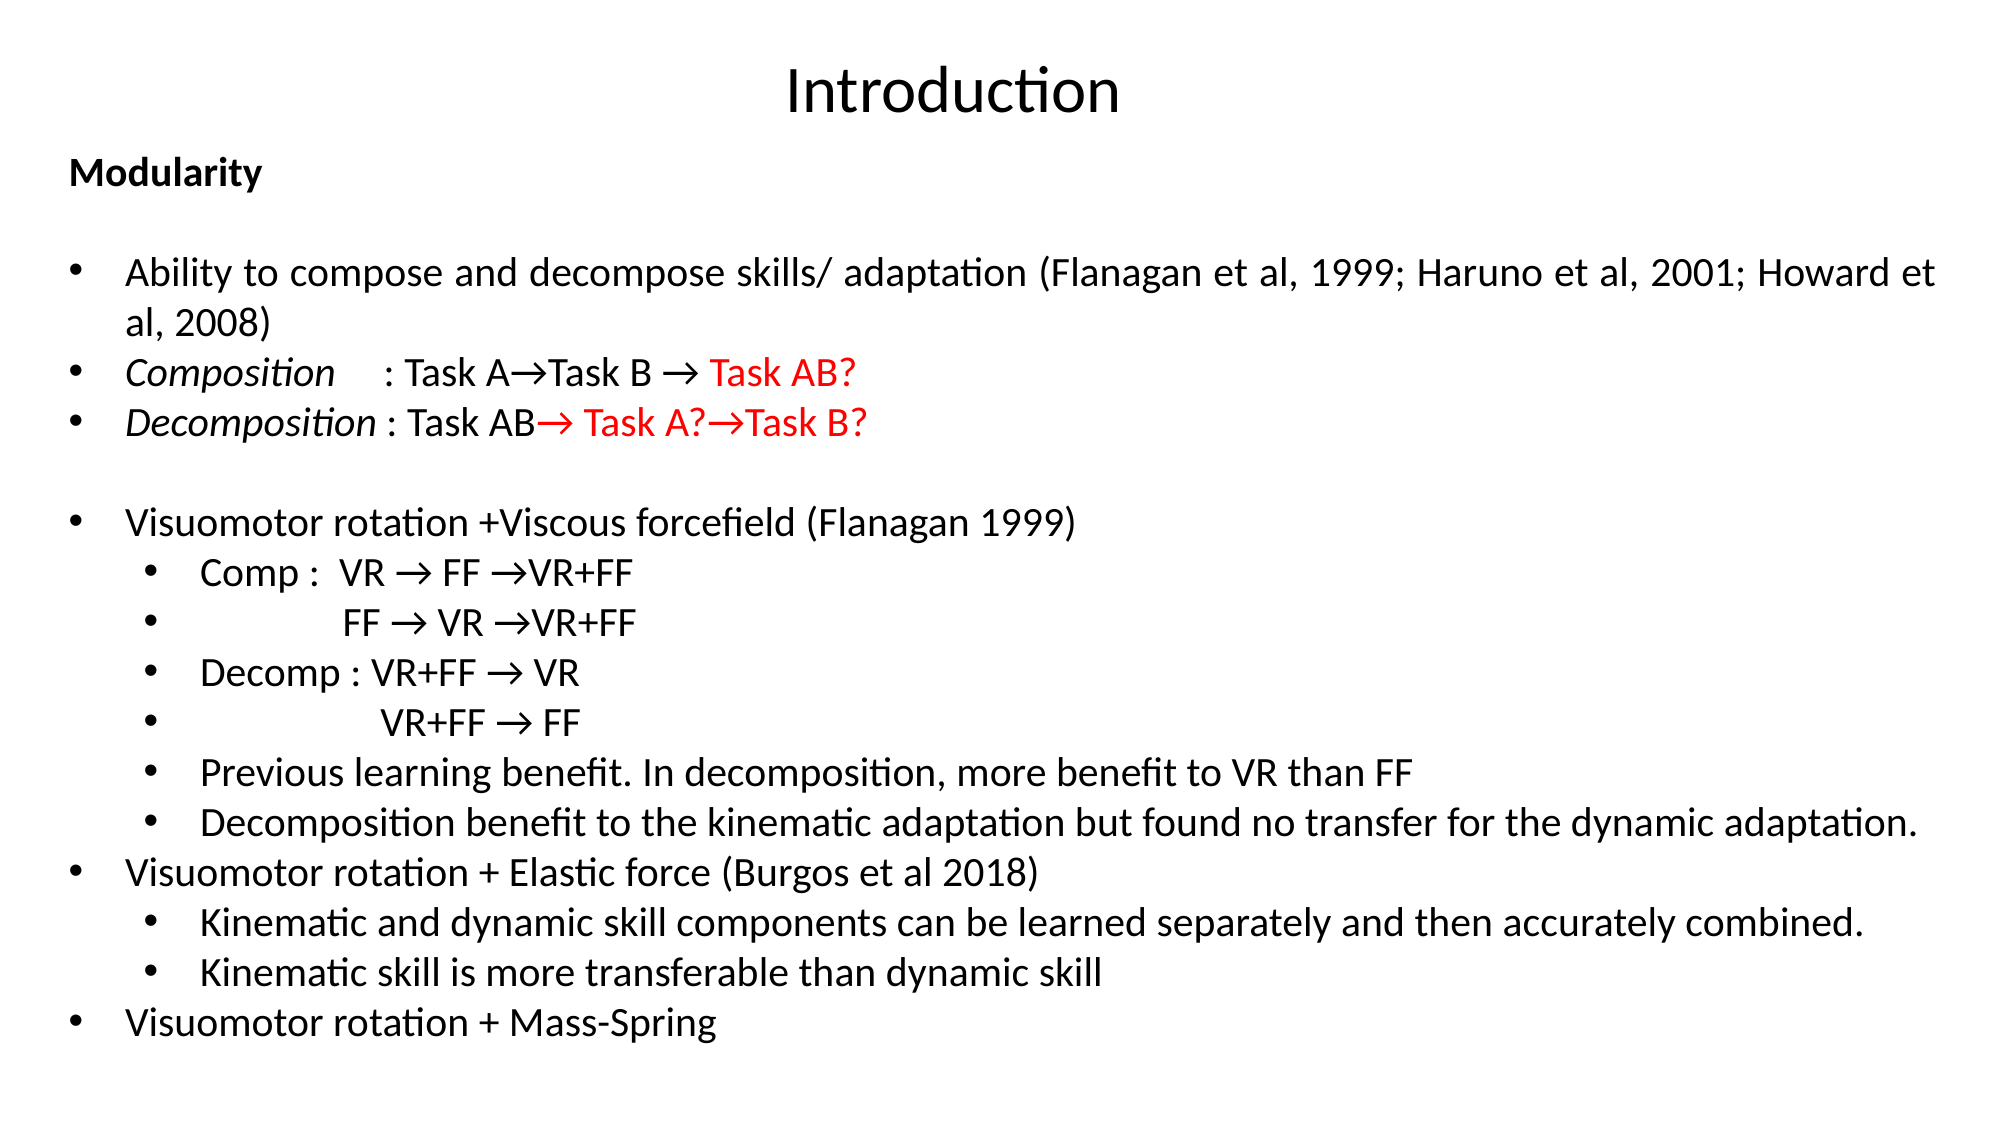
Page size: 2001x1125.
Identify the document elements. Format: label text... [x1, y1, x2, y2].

text_box Modularity Ability to compose and decompose skills/ adaptation (Flanagan et al, 1999; Haruno et al, 2001; Howard et al, 2008) Composition : Task A→Task B → Task AB? Decomposition : Task AB→ Task A?→Task B? Visuomotor rotation +Viscous forcefield (Flanagan 1999) Comp : VR → FF →VR+FF FF → VR →VR+FF Decomp : VR+FF → VR VR+FF → FF Previous learning benefit. In decomposition, more benefit to VR than FF Decomposition benefit to the kinematic adaptation but found no transfer for the dynamic adaptation. Visuomotor rotation + Elastic force (Burgos et al 2018) Kinematic and dynamic skill components can be learned separately and then accurately combined. Kinematic skill is more transferable than dynamic skill Visuomotor rotation + Mass-Spring [53, 137, 1953, 1103]
text_box Introduction [770, 38, 1236, 134]
